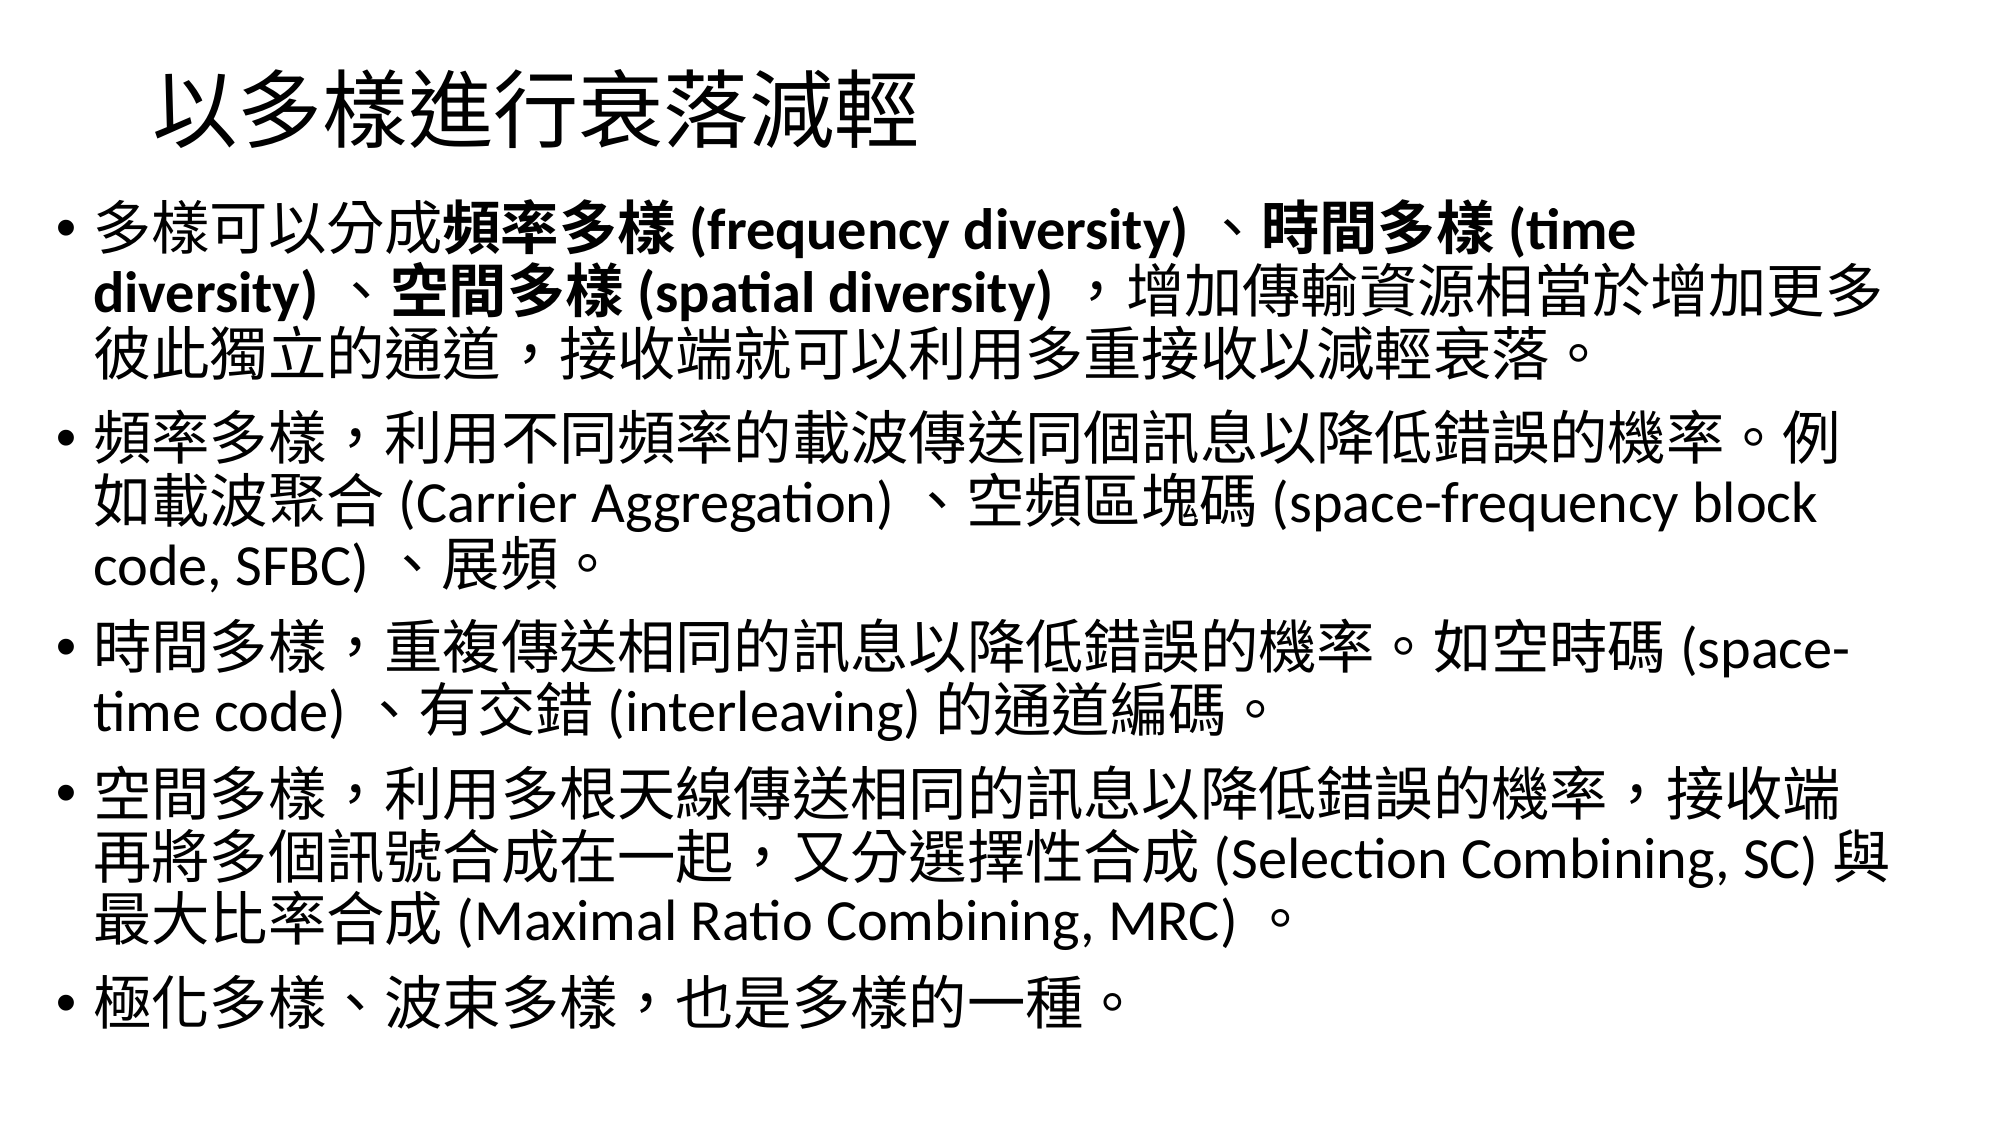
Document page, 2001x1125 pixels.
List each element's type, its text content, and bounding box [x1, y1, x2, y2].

title 以多樣進行衰落減輕 [137, 59, 1863, 168]
list 多樣可以分成頻率多樣(frequency diversity)、時間多樣(time diversity)、空間多樣(spatial diversity)，增加傳輸資源相當於增加更多彼此獨立的通道，接收端就可以利用多重接收以減輕衰落。 頻率多樣，利用不同頻率的載波傳送同個訊息以降低錯誤的機率。例如載波聚合(Carrier Aggregation)、空頻區塊碼(space-frequency block code, SFBC)、展頻。 時間多樣，重複傳送相同的訊息以降低錯誤的機率。如空時碼(space-time code)、有交錯(interleaving)的通道編碼。 空間多樣，利用多根天線傳送相同的訊息以降低錯誤的機率，接收端再將多個訊號合成在一起，又分選擇性合成(Selection Combining, SC)與最大比率合成(Maximal Ratio Combining, MRC)。 極化多樣、波束多樣，也是多樣的一種。 [40, 192, 1908, 1084]
